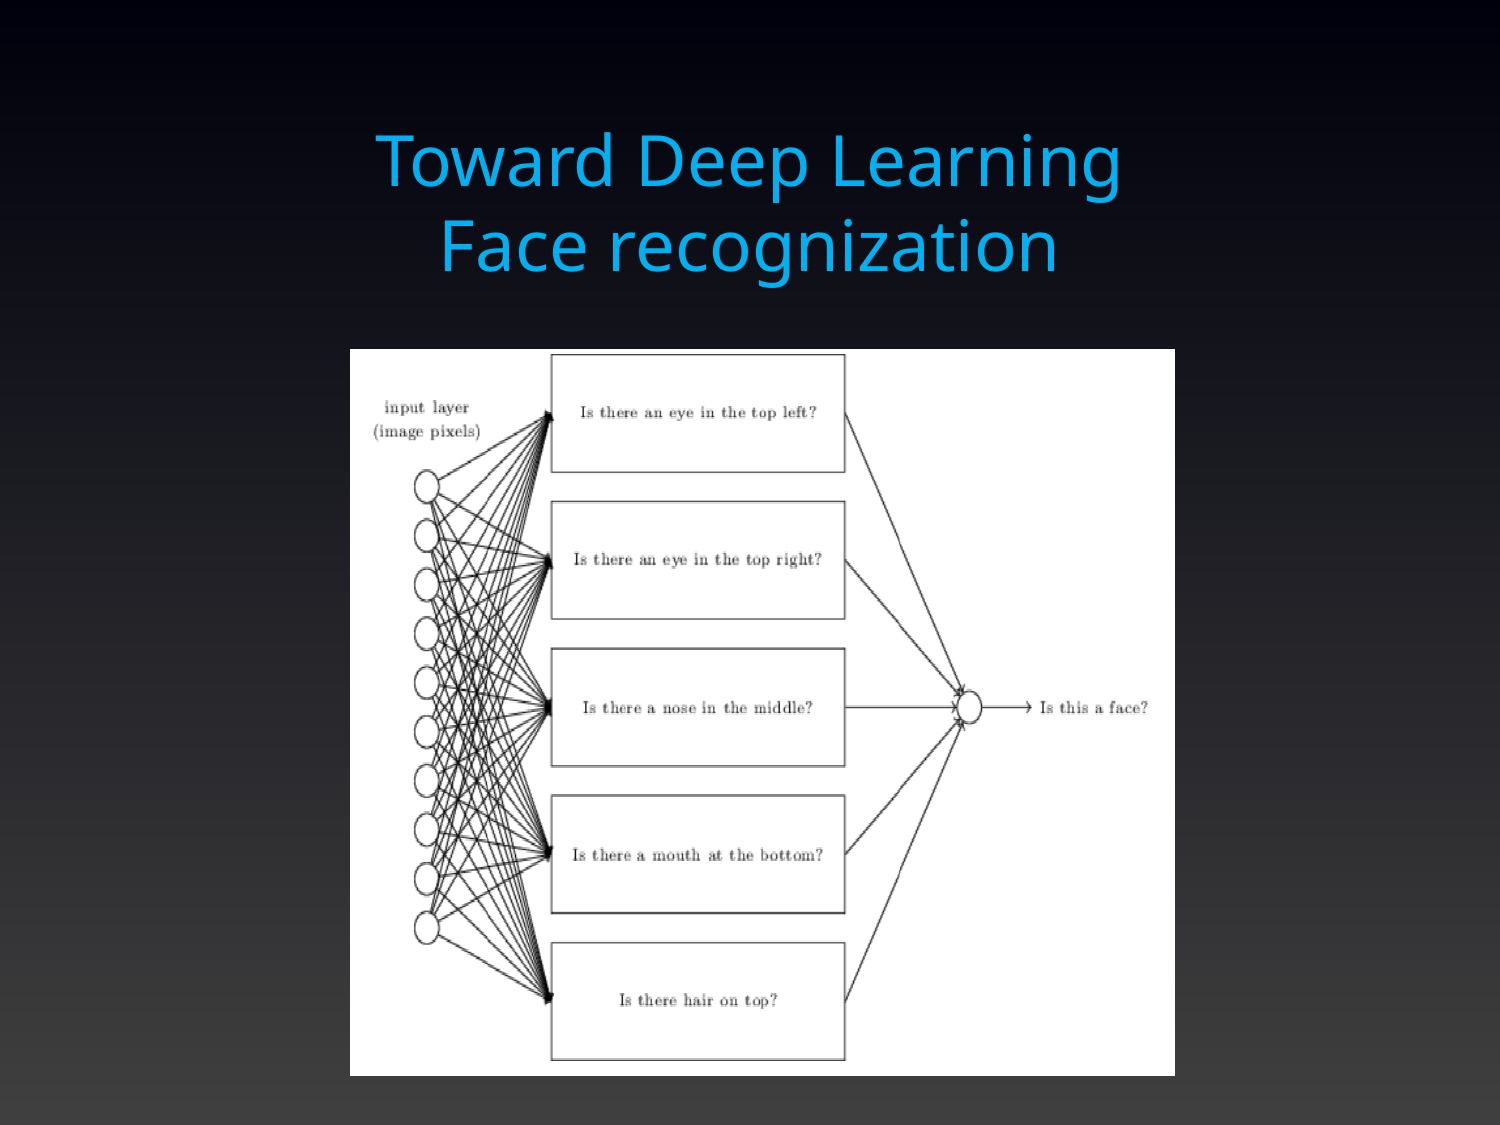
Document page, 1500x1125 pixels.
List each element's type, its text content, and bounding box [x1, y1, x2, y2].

picture [349, 349, 1176, 1076]
title Toward Deep Learning Face recognization [70, 65, 1430, 337]
